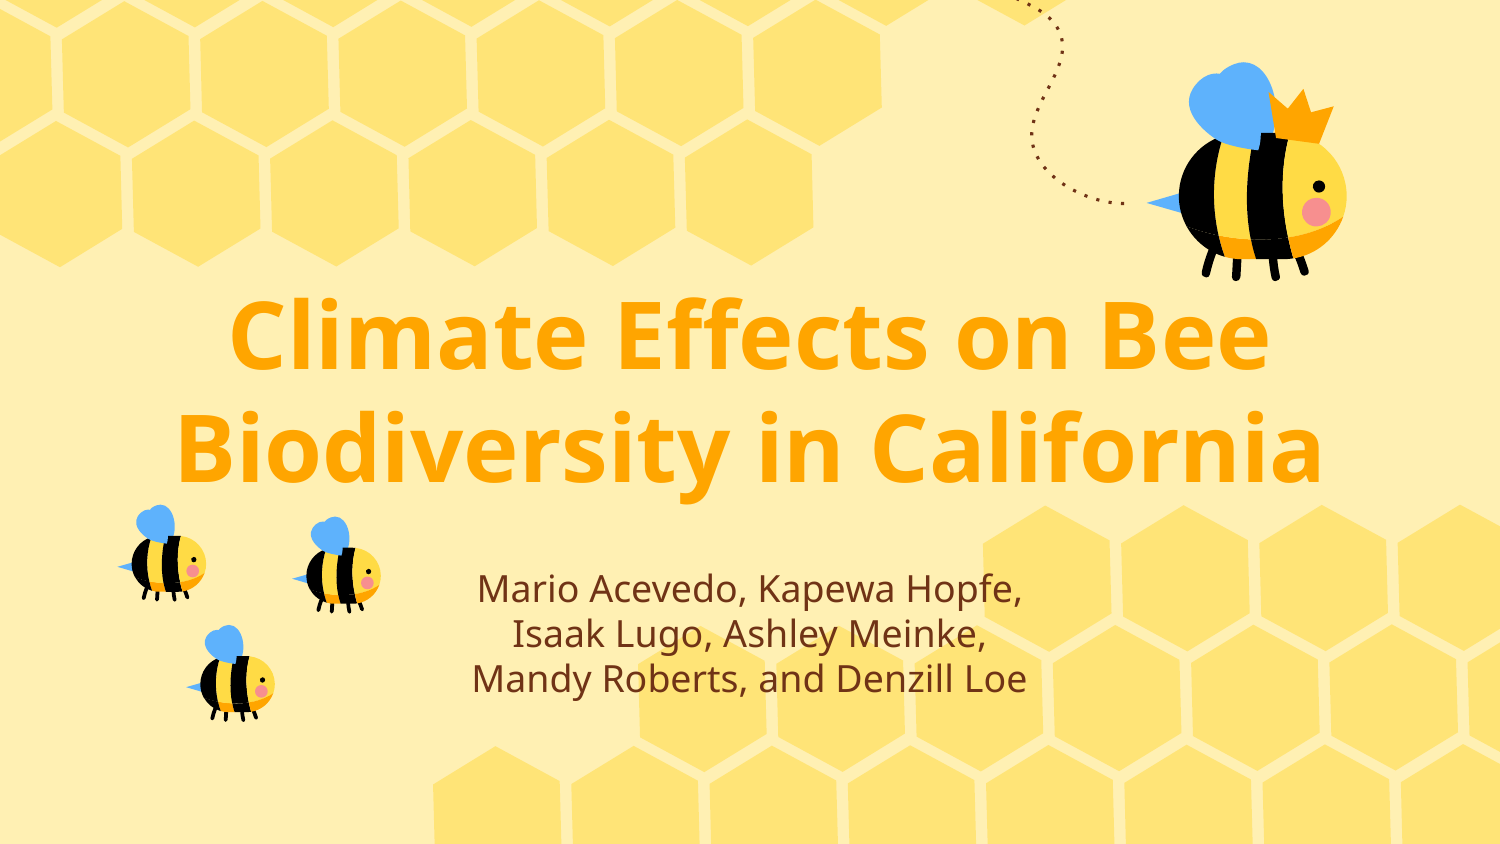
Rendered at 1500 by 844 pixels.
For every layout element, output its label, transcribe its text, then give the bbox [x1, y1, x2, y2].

title Climate Effects on Bee Biodiversity in California [120, 257, 1380, 517]
text_box [1007, 0, 1125, 204]
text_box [185, 624, 276, 723]
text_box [1146, 62, 1348, 282]
subtitle Mario Acevedo, Kapewa Hopfe, Isaak Lugo, Ashley Meinke, Mandy Roberts, and Denzill Loe [442, 549, 1058, 713]
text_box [117, 504, 207, 602]
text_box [291, 516, 382, 614]
